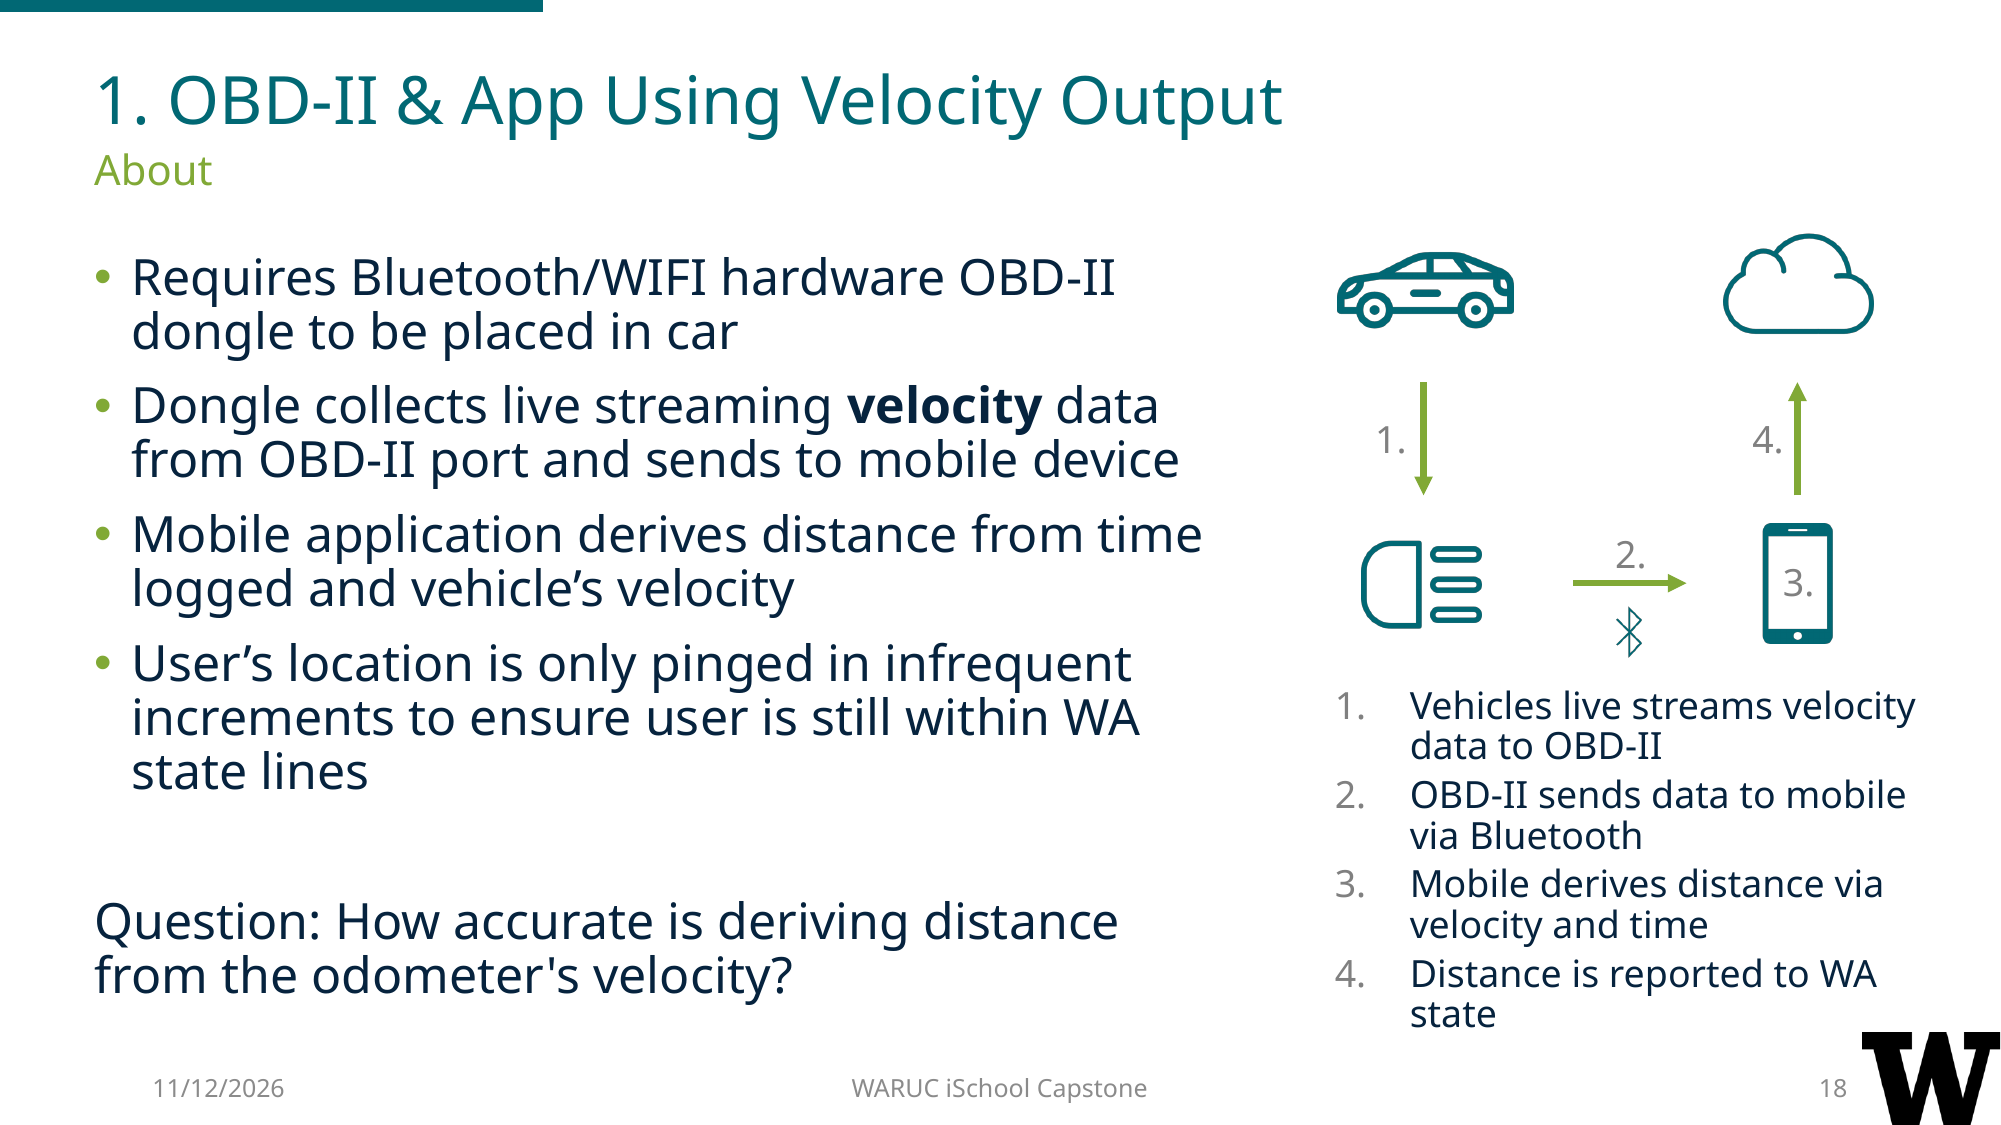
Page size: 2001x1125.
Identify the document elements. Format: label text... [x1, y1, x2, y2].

list Requires Bluetooth/WIFI hardware OBD-II dongle to be placed in car Dongle collects live streaming velocity data from OBD-II port and sends to mobile device Mobile application derives distance from time logged and vehicle’s velocity User’s location is only pinged in infrequent increments to ensure user is still within WA state lines Question: How accurate is deriving distance from the odometer's velocity? [79, 244, 1246, 1014]
picture [1862, 1032, 2001, 1125]
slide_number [137, 1060, 588, 1120]
footer WARUC iSchool Capstone [662, 1060, 1338, 1120]
text_box About [79, 141, 931, 235]
text_box 1. OBD-II & App Using Velocity Output [79, 59, 1903, 203]
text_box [1337, 202, 1874, 658]
text_box Vehicles live streams velocity data to OBD-II OBD-II sends data to mobile via Bluetooth Mobile derives distance via velocity and time Distance is reported to WA state [1320, 679, 1933, 999]
slide_number 18 [1412, 1060, 1863, 1120]
